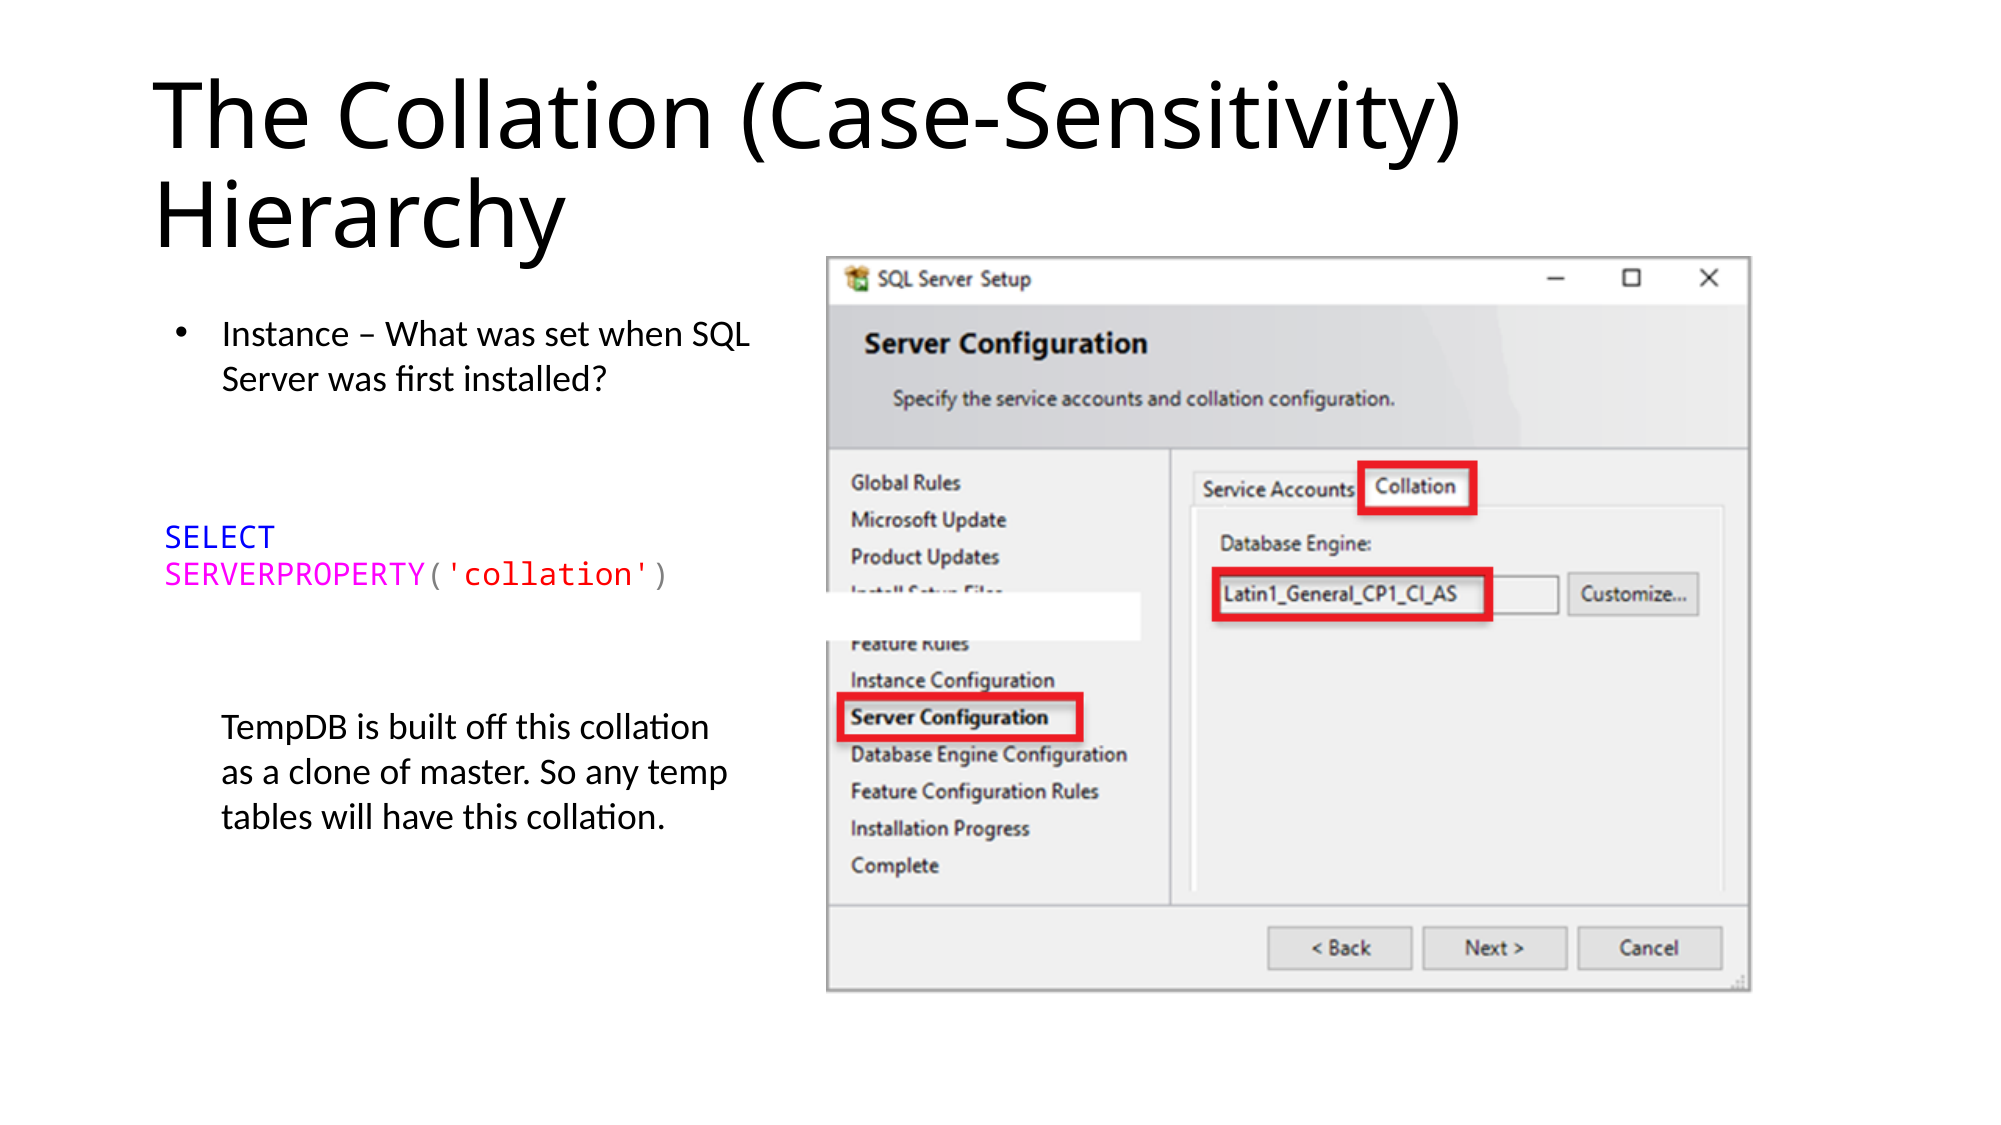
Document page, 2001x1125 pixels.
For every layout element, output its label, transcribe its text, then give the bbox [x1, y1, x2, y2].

text_box TempDB is built off this collation as a clone of master. So any temp tables will have this collation. [206, 694, 758, 845]
text_box SELECT SERVERPROPERTY('collation') [148, 509, 815, 599]
picture [825, 256, 1753, 994]
title The Collation (Case-Sensitivity) Hierarchy [137, 59, 1863, 278]
text_box Instance – What was set when SQL Server was first installed? [160, 302, 825, 407]
